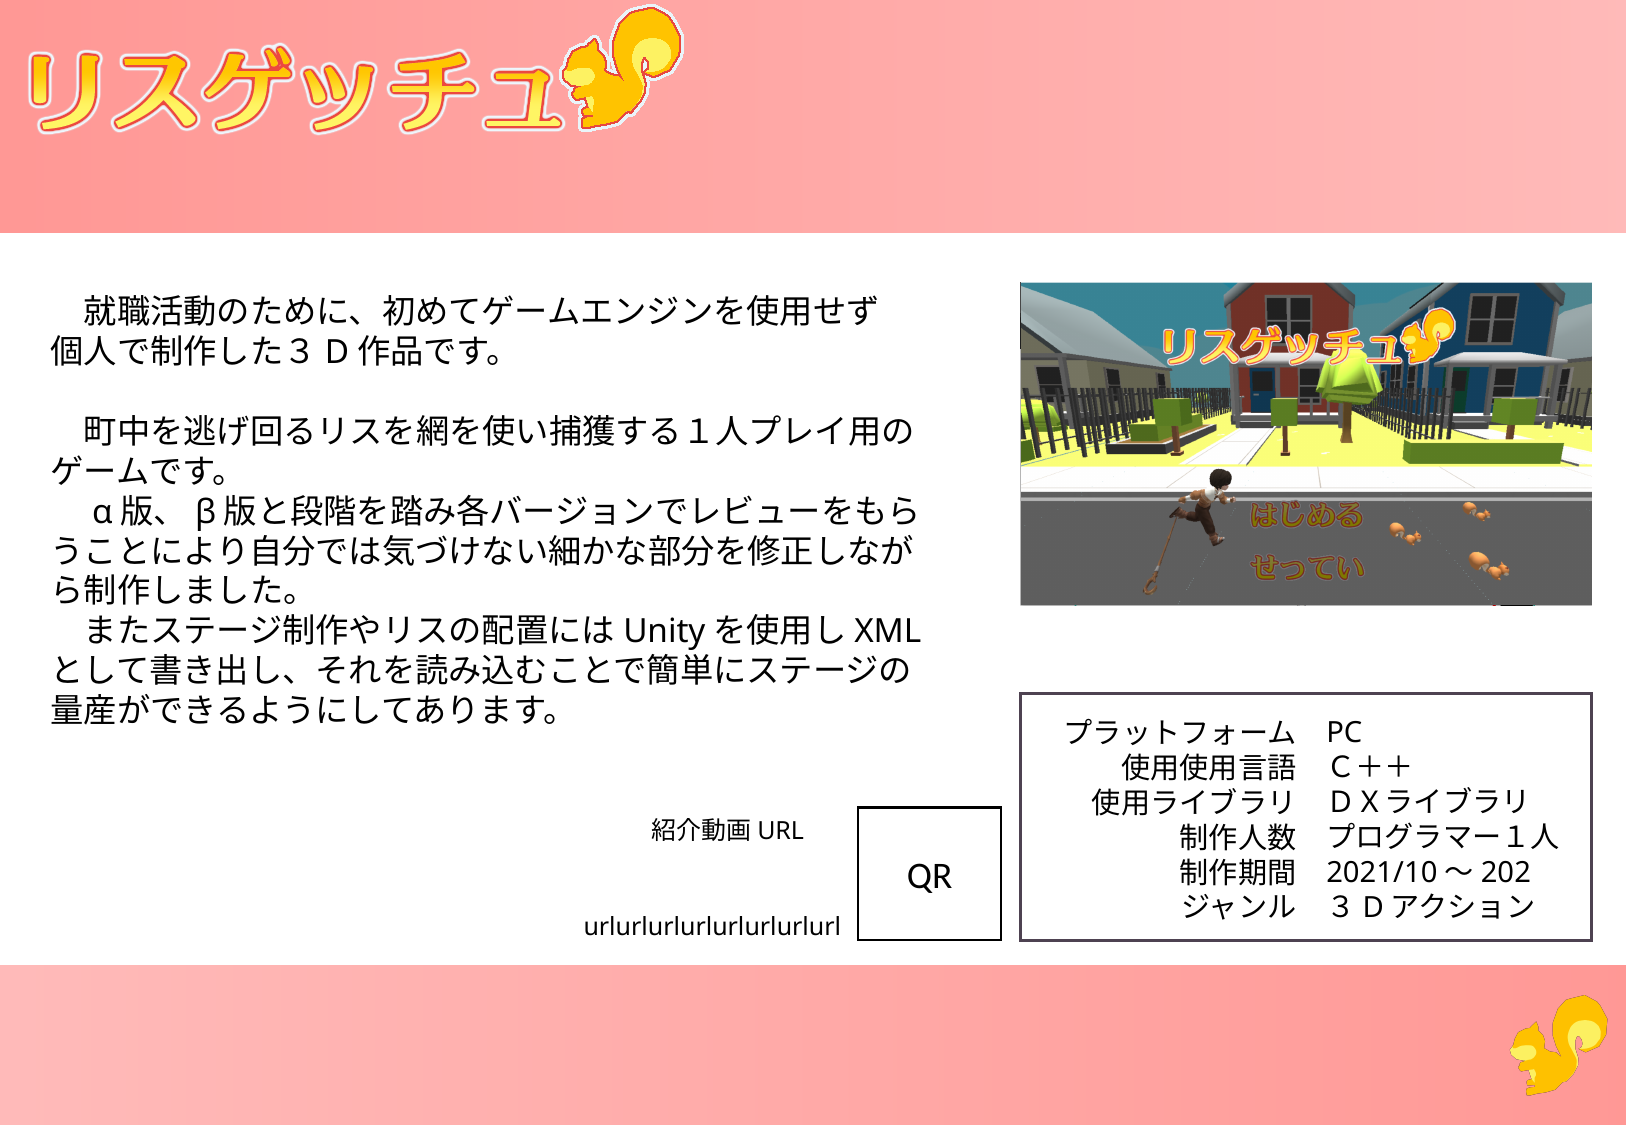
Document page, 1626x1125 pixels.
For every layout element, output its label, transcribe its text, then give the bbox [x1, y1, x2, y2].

text_box [0, 965, 1625, 1125]
text_box PC Ｃ＋＋ ＤＸライブラリ プログラマー１人 2021/10～202 ３Dアクション [1311, 706, 1591, 931]
text_box 就職活動のために、初めてゲームエンジンを使用せず 個人で制作した３D作品です。 町中を逃げ回るリスを網を使い捕獲する１人プレイ用の ゲームです。 α版、β版と段階を踏み各バージョンでレビューをもら うことにより自分では気づけない細かな部分を修正しなが ら制作しました。 またステージ制作やリスの配置にはUnityを使用しXML として書き出し、それを読み込むことで簡単にステージの 量産ができるようにしてあります。 [36, 282, 937, 737]
picture [1480, 981, 1625, 1108]
text_box urlurlurlurlurlurlurlurl [568, 902, 857, 948]
text_box 製作期間 [1019, 692, 1592, 941]
text_box 紹介動画URL [636, 807, 819, 853]
text_box [0, 0, 1625, 234]
picture [0, 0, 699, 149]
text_box プラットフォーム使用使用言語 使用ライブラリ 制作人数 制作期間 ジャンル [1020, 706, 1312, 932]
picture [1020, 282, 1592, 606]
text_box QR [857, 806, 1002, 941]
